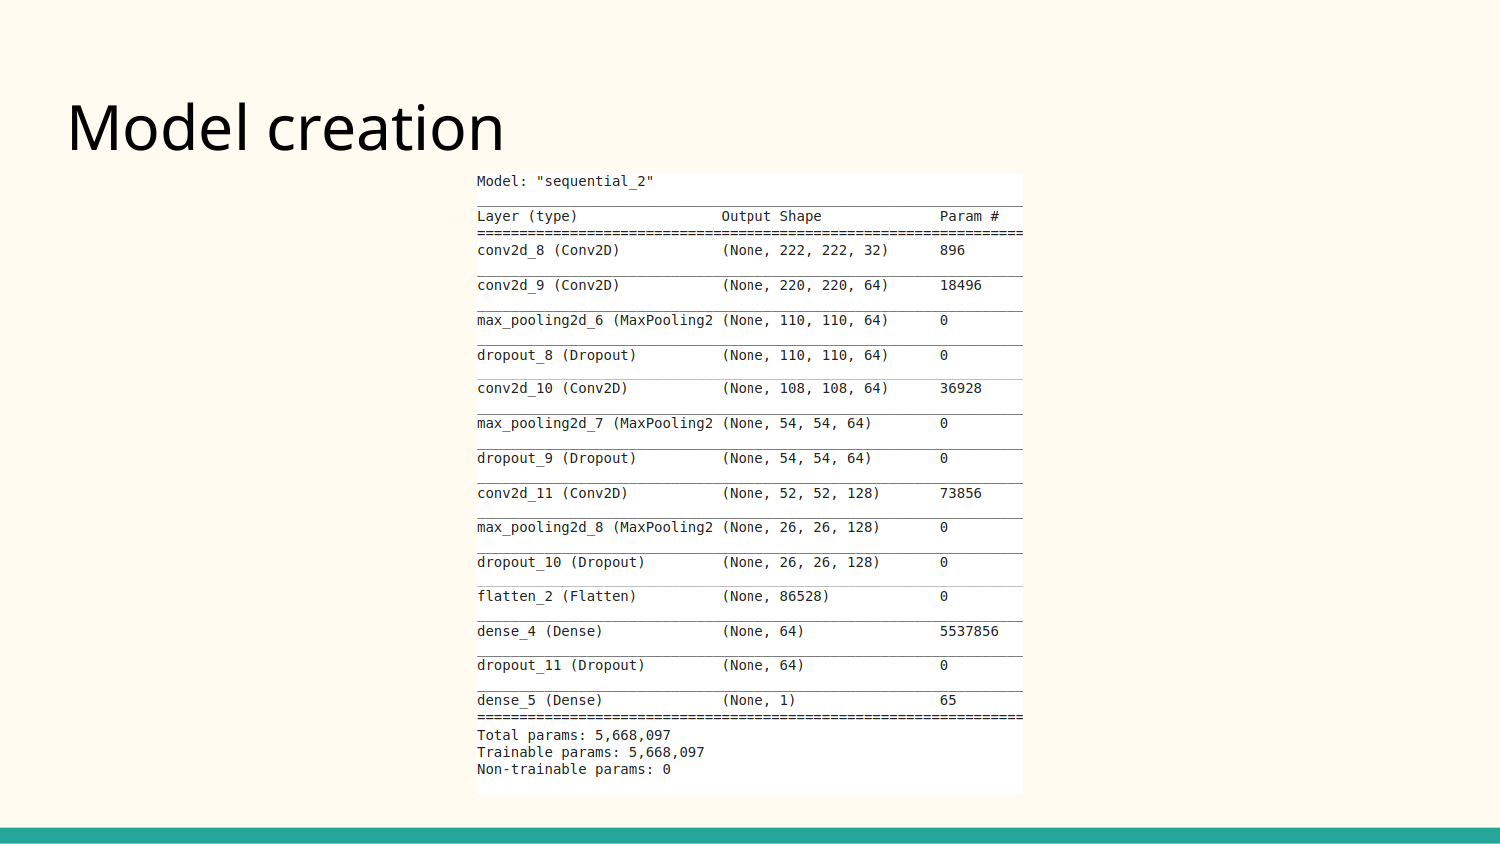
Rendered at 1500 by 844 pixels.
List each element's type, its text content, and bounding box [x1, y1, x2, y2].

title Model creation [51, 72, 1449, 174]
picture [477, 173, 1023, 794]
